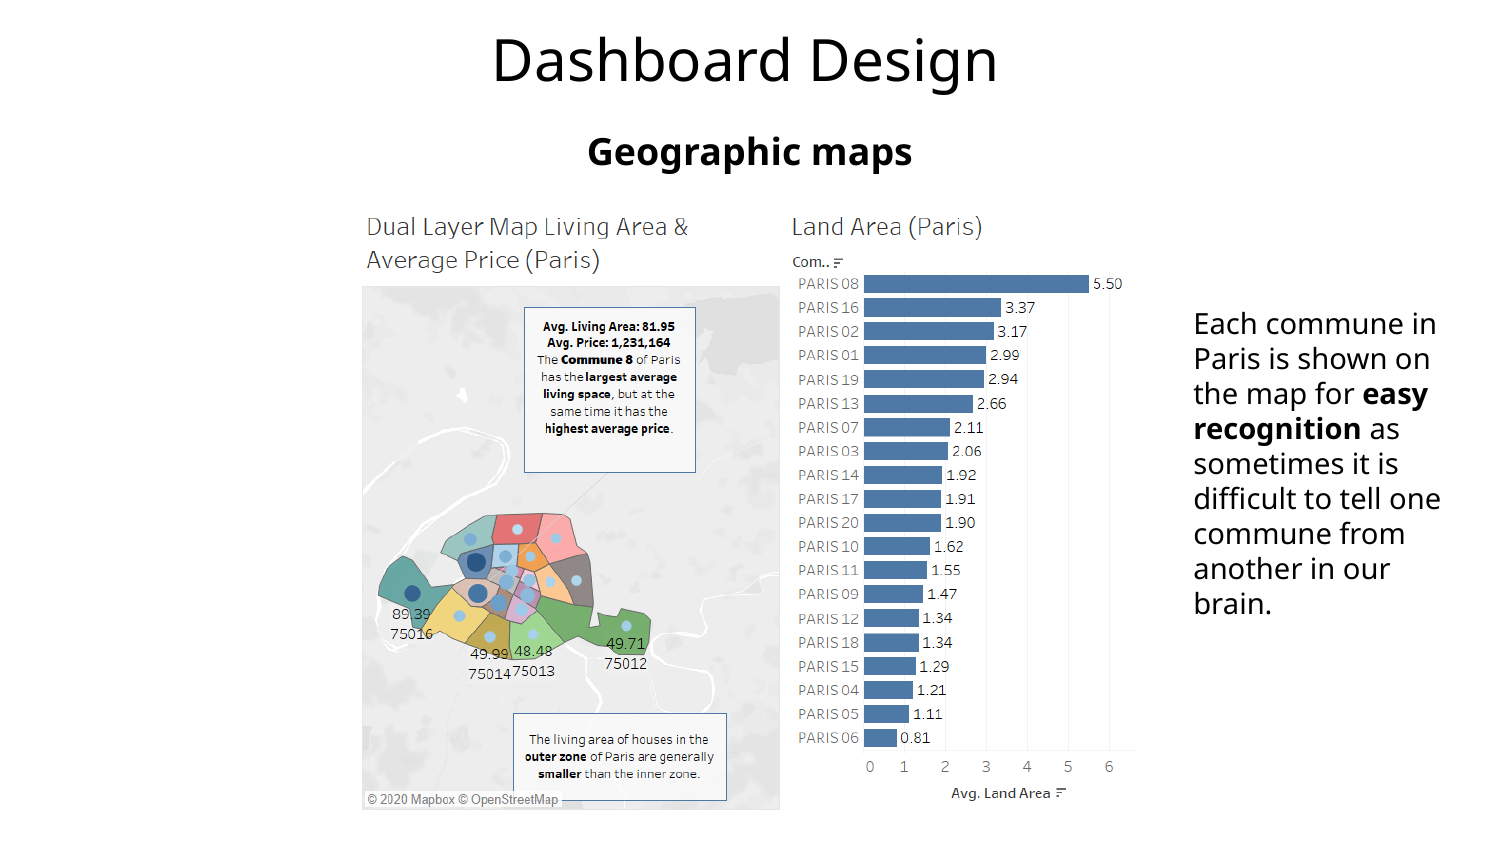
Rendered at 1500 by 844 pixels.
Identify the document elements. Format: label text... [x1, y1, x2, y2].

text_box Each commune in Paris is shown on the map for easy recognition as sometimes it is difficult to tell one commune from another in our brain. [1178, 290, 1488, 619]
text_box Geographic maps [447, 112, 1053, 200]
picture [353, 201, 1137, 811]
title Dashboard Design [464, 18, 1027, 98]
